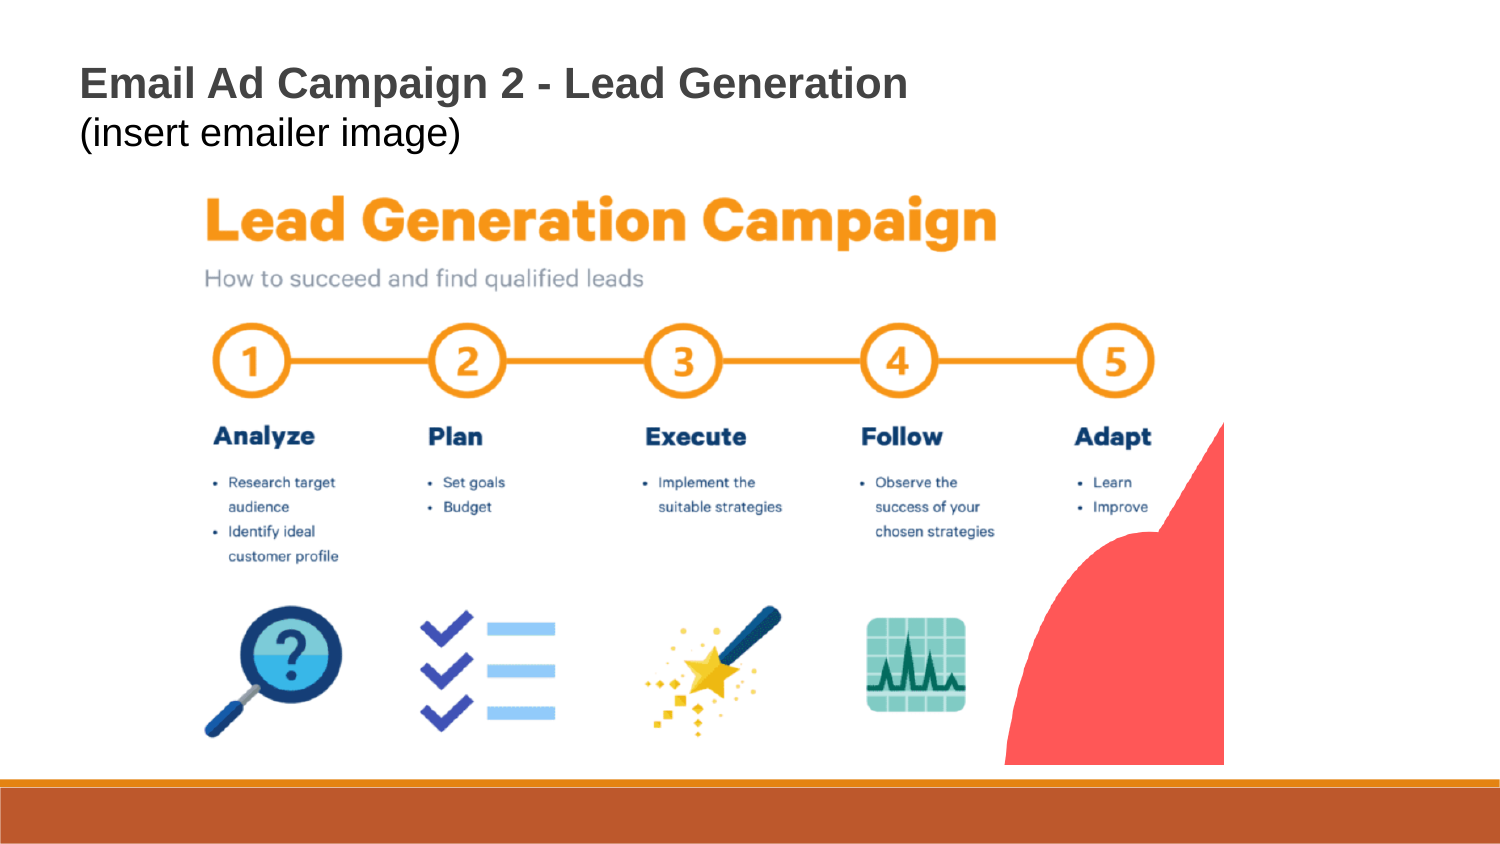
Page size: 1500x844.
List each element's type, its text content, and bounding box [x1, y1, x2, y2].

picture [143, 182, 1224, 765]
text_box Email Ad Campaign 2 - Lead Generation (insert emailer image) [64, 31, 1313, 218]
